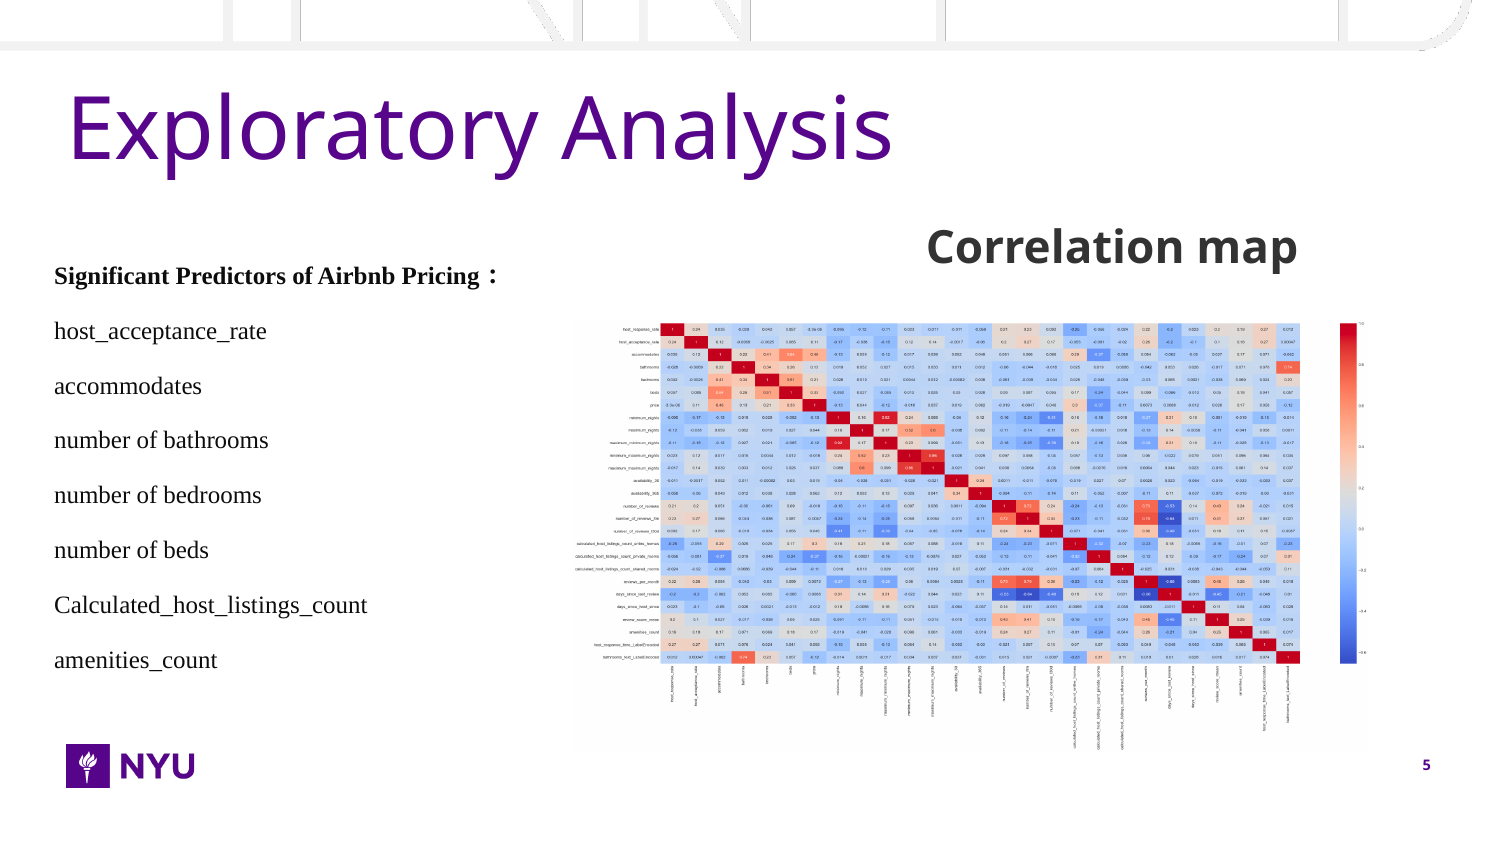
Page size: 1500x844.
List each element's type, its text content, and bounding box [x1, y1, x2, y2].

title Exploratory Analysis [51, 72, 1434, 167]
picture [66, 744, 195, 788]
picture [0, 0, 1496, 51]
picture [571, 318, 1369, 752]
text_box Significant Predictors of Airbnb Pricing： host_acceptance_rate accommodates number of bathrooms number of bedrooms number of beds Calculated_host_listings_count amenities_count [39, 244, 553, 713]
text_box Correlation map [910, 202, 1424, 297]
